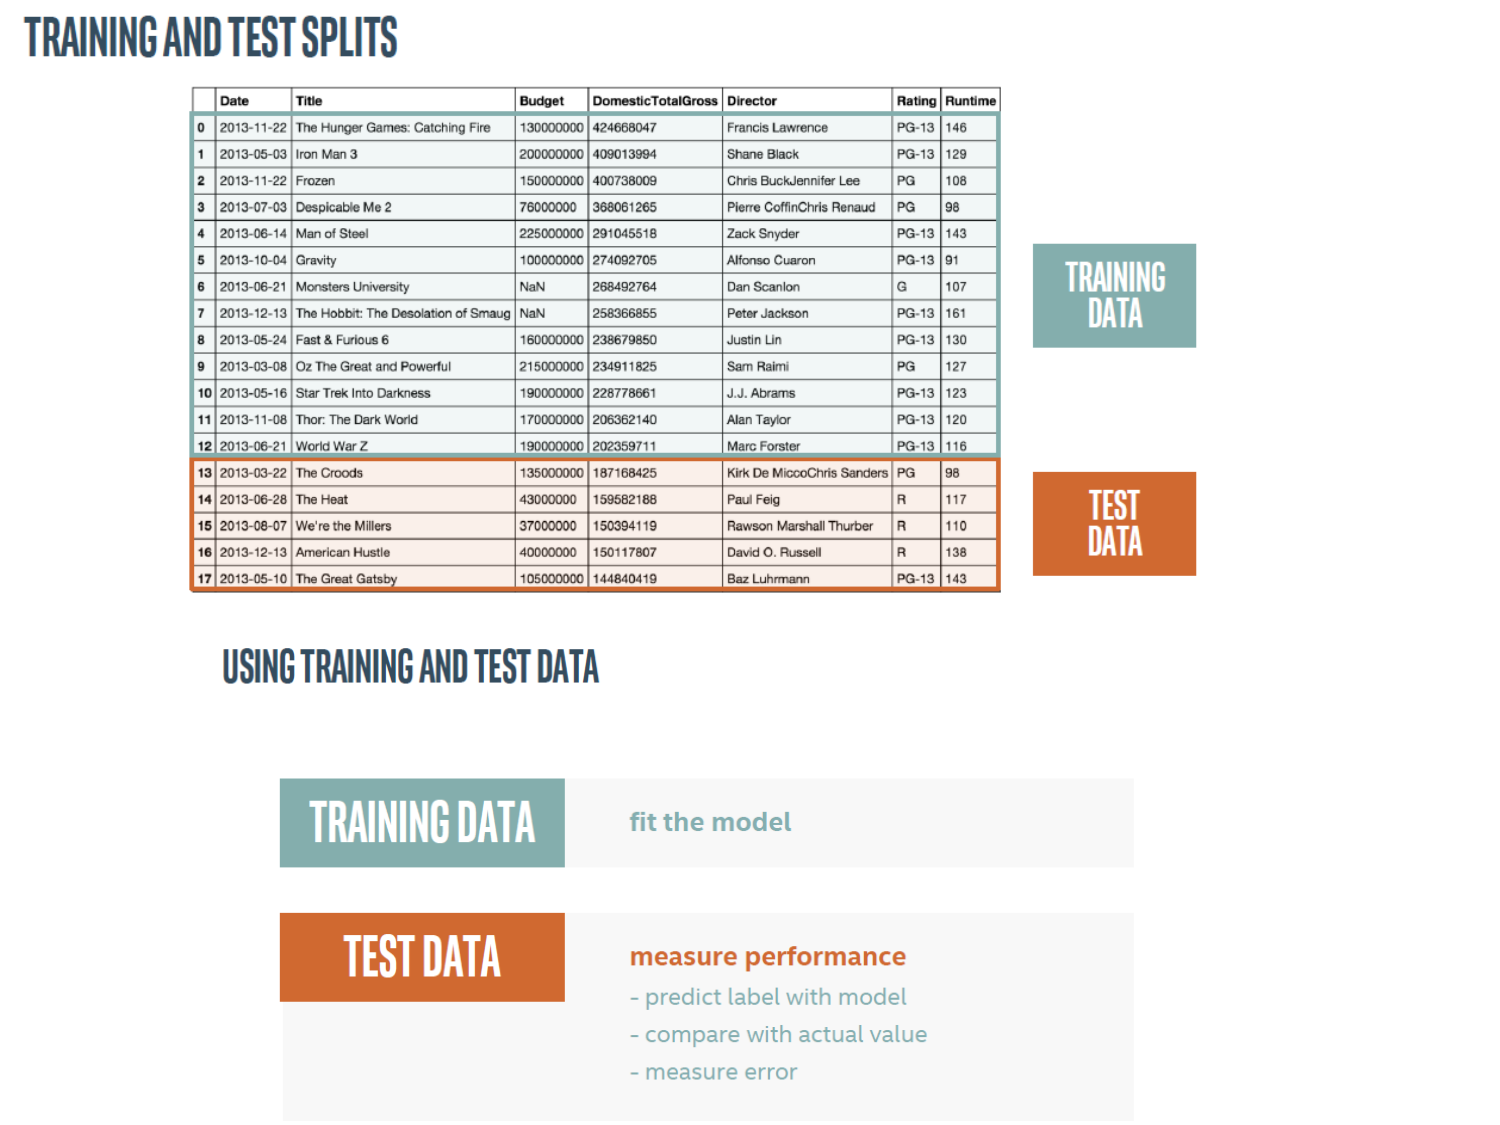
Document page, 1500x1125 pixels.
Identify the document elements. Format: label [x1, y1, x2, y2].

picture [0, 0, 1213, 607]
picture [199, 627, 1152, 1125]
